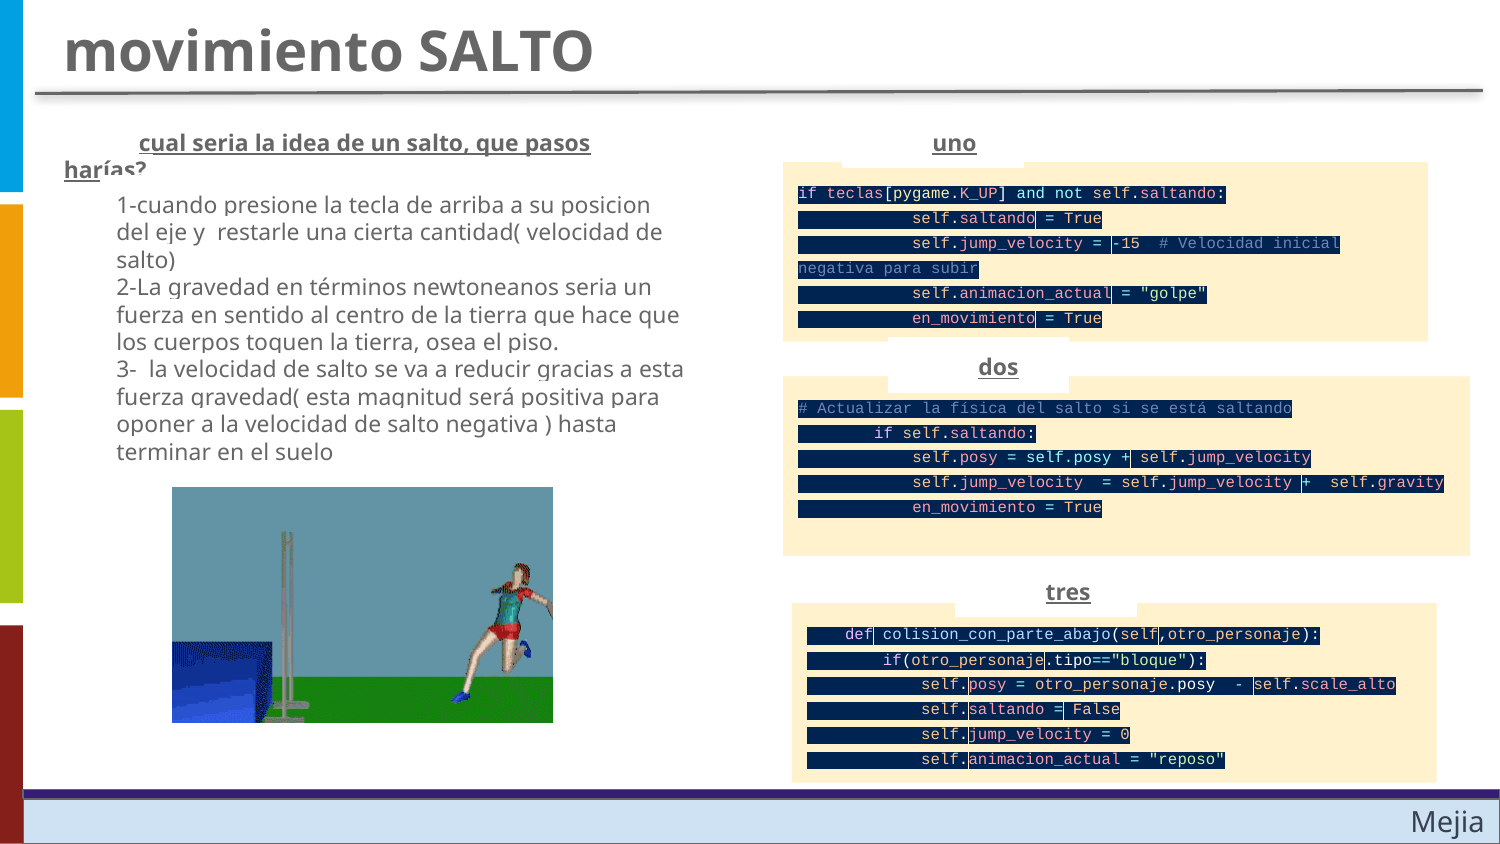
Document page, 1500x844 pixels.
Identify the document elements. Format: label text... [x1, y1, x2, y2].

picture [172, 487, 554, 724]
text_box # Actualizar la física del salto si se está saltando if self.saltando: self.posy = self.posy + self.jump_velocity self.jump_velocity = self.jump_velocity + self.gravity en_movimiento = True [783, 376, 1471, 556]
text_box tres [955, 562, 1136, 617]
text_box [0, 625, 23, 844]
text_box def colision_con_parte_abajo(self,otro_personaje): if(otro_personaje.tipo=="bloque"): self.posy = otro_personaje.posy - self.scale_alto self.saltando = False self.jump_velocity = 0 self.animacion_actual = "reposo" [791, 603, 1437, 783]
text_box dos [888, 337, 1069, 392]
text_box 1-cuando presione la tecla de arriba a su posicion del eje y restarle una cierta cantidad( velocidad de salto) 2-La gravedad en términos newtoneanos seria un fuerza en sentido al centro de la tierra que hace que los cuerpos toquen la tierra, osea el piso. 3- la velocidad de salto se va a reducir gracias a esta fuerza gravedad( esta magnitud será positiva para oponer a la velocidad de salto negativa ) hasta terminar en el suelo [101, 175, 705, 488]
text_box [34, 90, 1483, 94]
text_box cual seria la idea de un salto, que pasos harías? [48, 113, 653, 205]
text_box [0, 409, 23, 604]
text_box uno [842, 113, 1023, 168]
text_box [0, 0, 23, 193]
text_box if teclas[pygame.K_UP] and not self.saltando: self.saltando = True self.jump_velocity = -15 # Velocidad inicial negativa para subir self.animacion_actual = "golpe" en_movimiento = True [783, 162, 1428, 342]
text_box [22, 789, 1500, 799]
text_box [0, 204, 23, 398]
text_box movimiento SALTO [48, 0, 1069, 88]
text_box Mejia [23, 799, 1500, 844]
